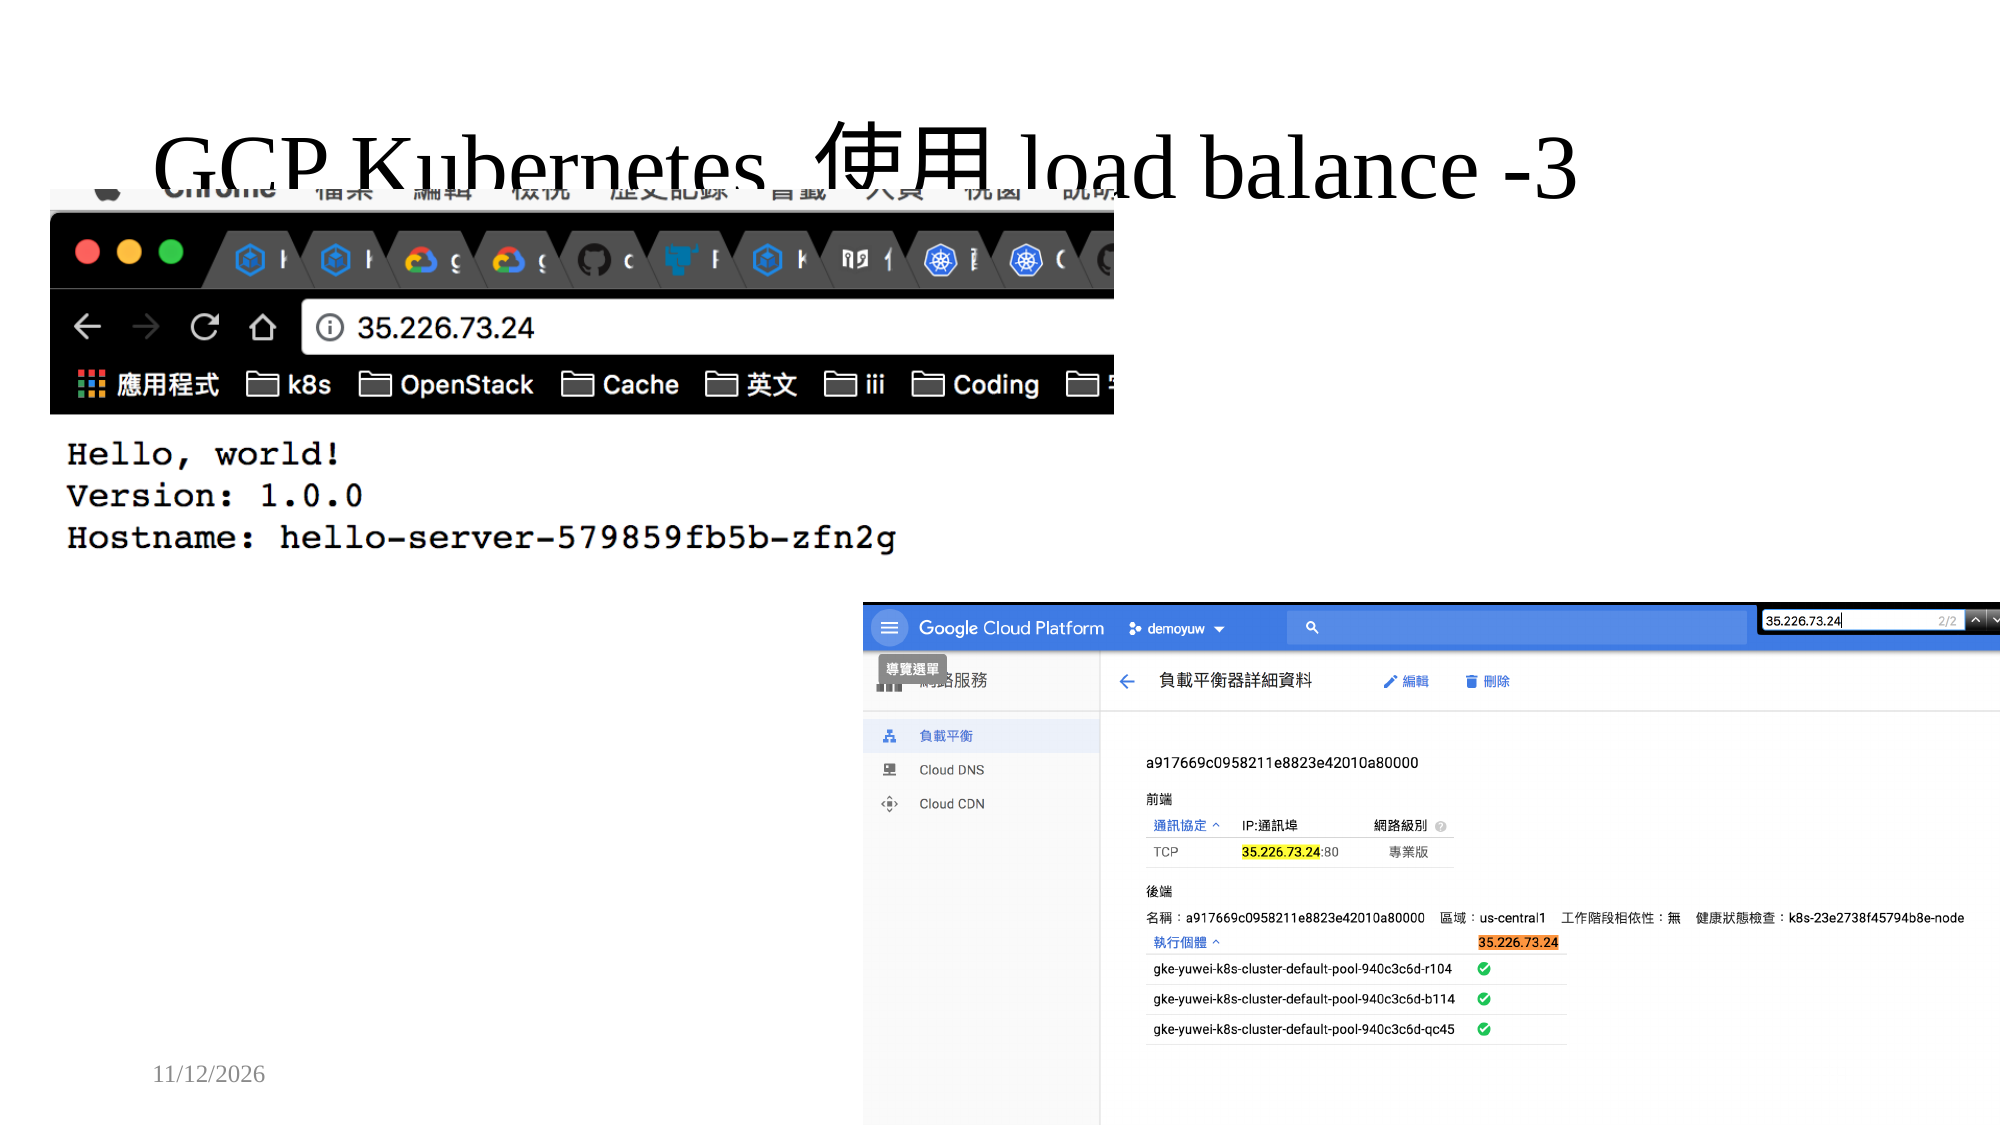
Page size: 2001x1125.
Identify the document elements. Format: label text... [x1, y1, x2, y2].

title GCP Kubernetes 使用load balance -3 [137, 59, 1863, 278]
picture [50, 189, 2000, 1125]
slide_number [137, 1042, 588, 1103]
